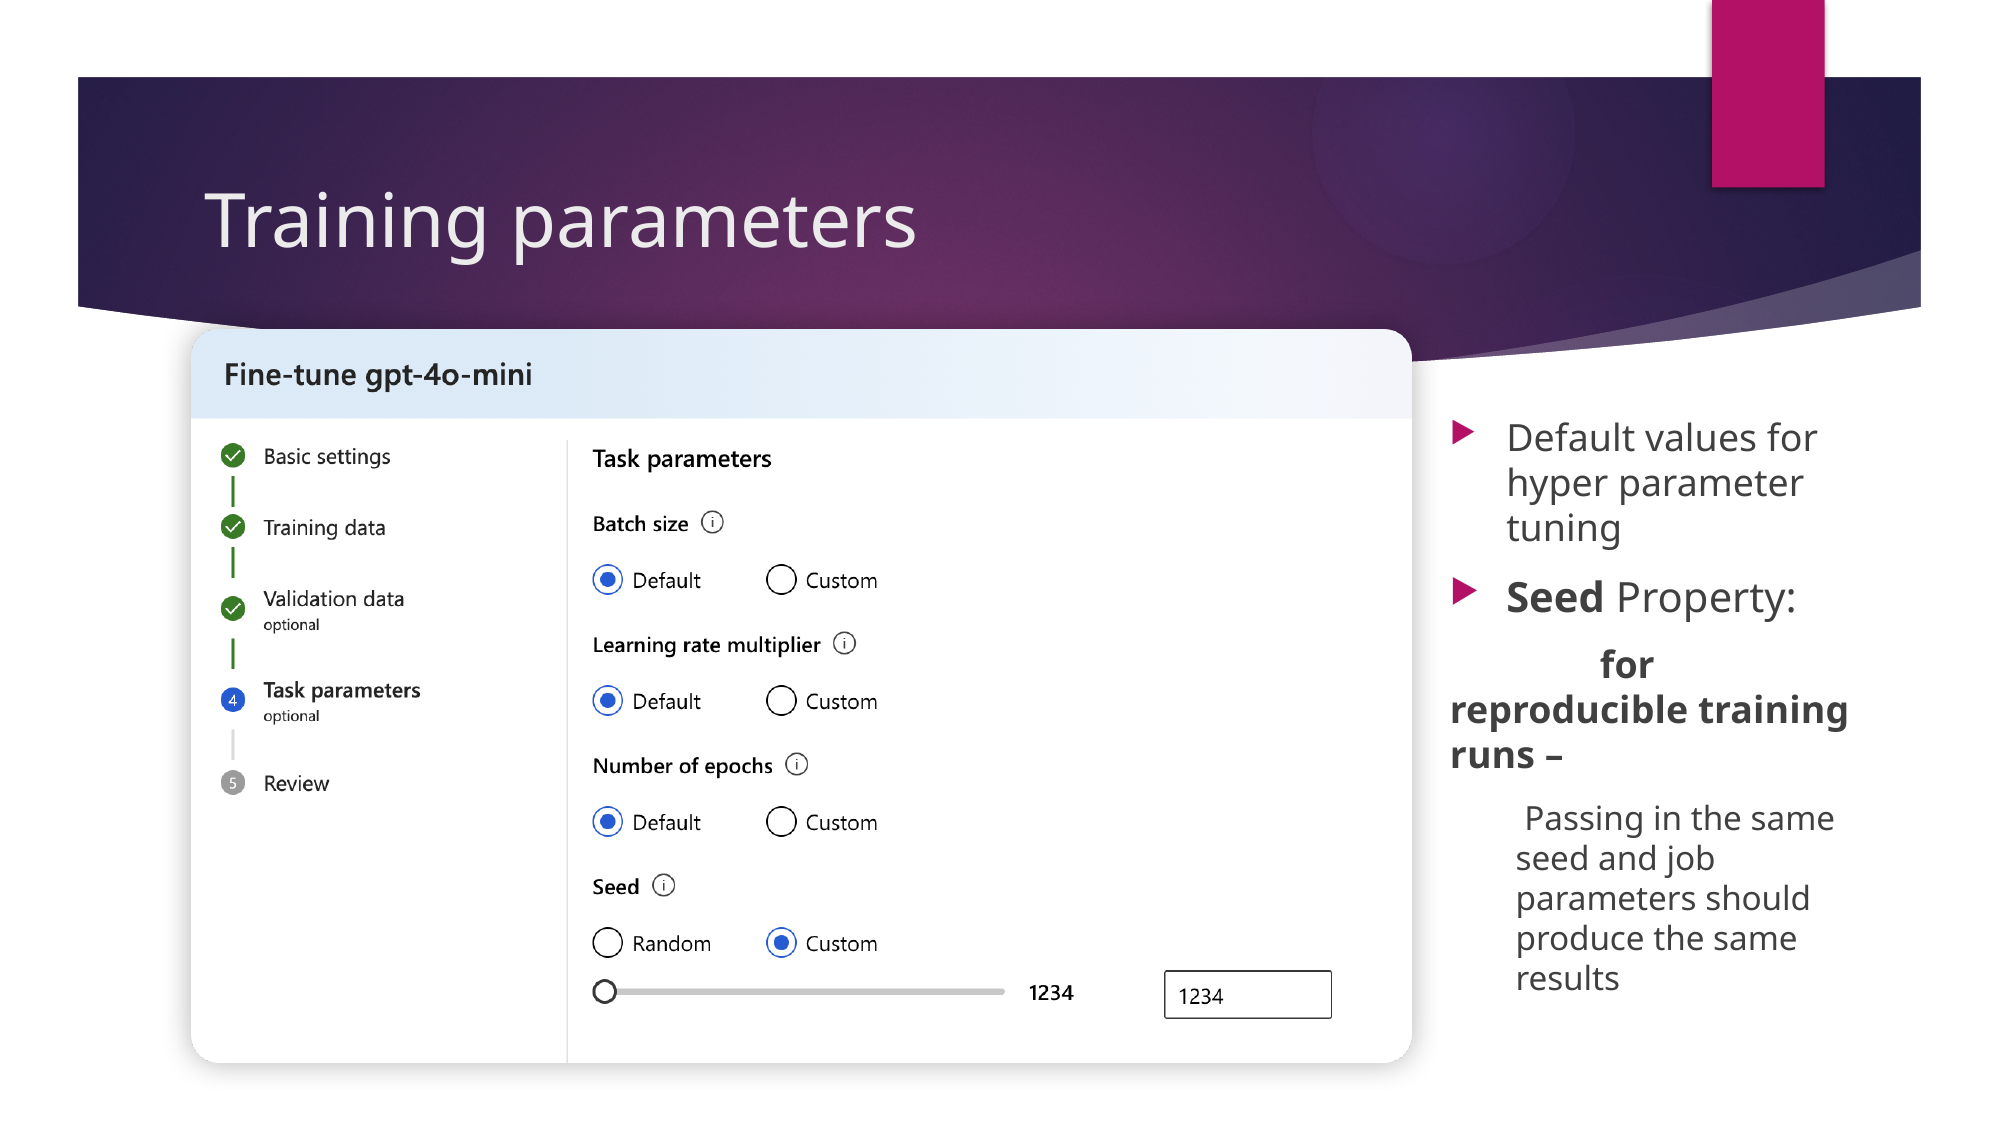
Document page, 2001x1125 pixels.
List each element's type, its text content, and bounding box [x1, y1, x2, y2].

picture [163, 301, 1439, 1090]
title Training parameters [189, 159, 1627, 276]
list Default values for hyper parameter tuning Seed Property: for reproducible training runs – Passing in the same seed and job parameters should produce the same results [1444, 406, 1873, 1019]
